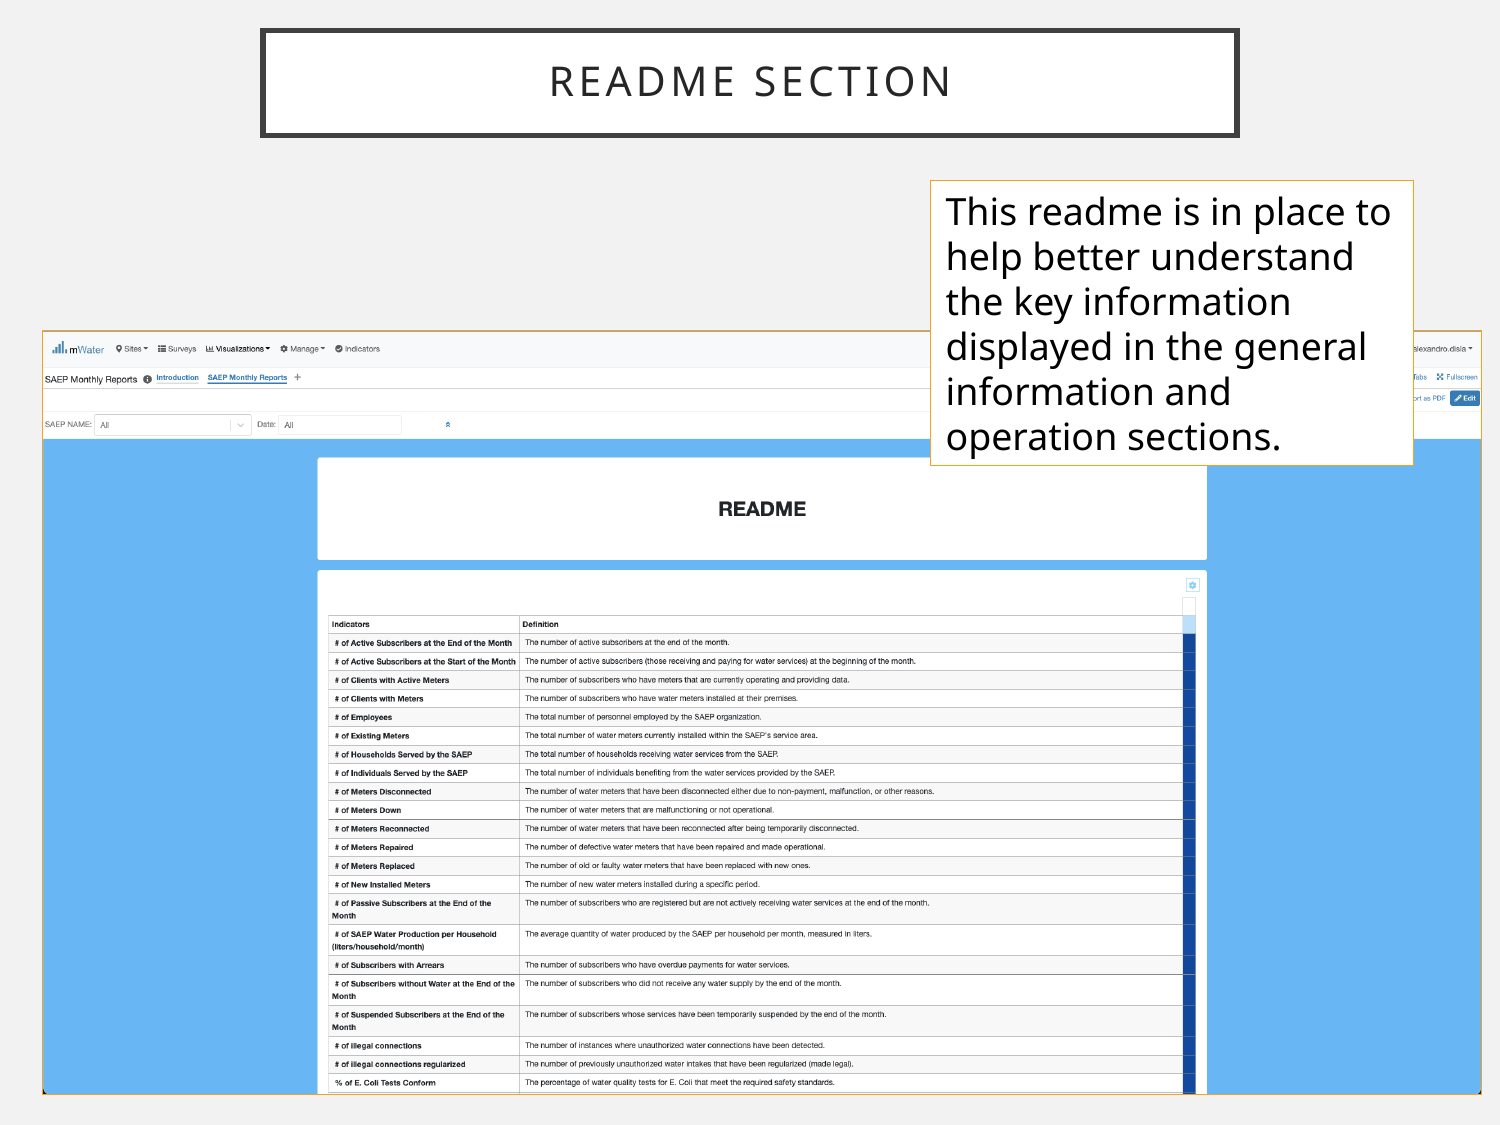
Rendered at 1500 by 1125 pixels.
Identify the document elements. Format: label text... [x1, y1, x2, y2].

title Readme section [260, 28, 1240, 138]
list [42, 330, 1482, 1095]
text_box This readme is in place to help better understand the key information displayed in the general information and operation sections. [930, 180, 1414, 330]
